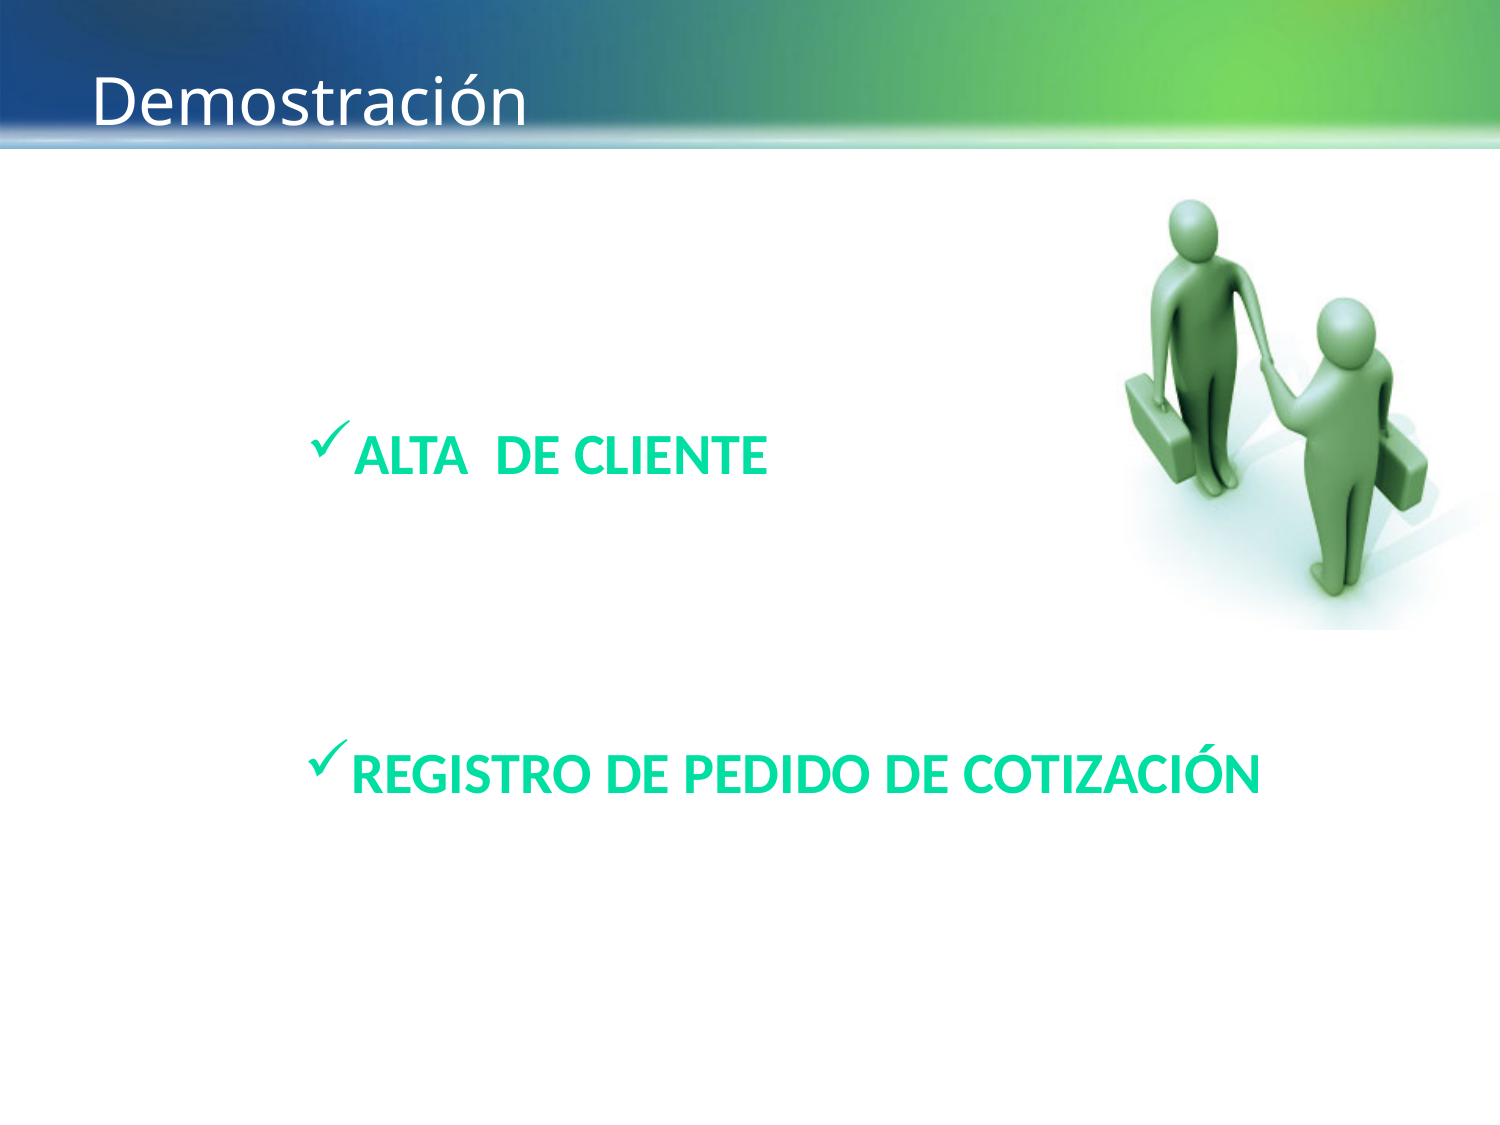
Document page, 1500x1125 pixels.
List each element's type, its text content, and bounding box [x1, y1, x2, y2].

picture [1054, 184, 1500, 631]
title Demostración [74, 52, 1451, 145]
picture [0, 0, 1500, 149]
text_box Alta de Cliente [291, 408, 785, 494]
text_box Registro de Pedido de Cotización [288, 727, 1278, 813]
